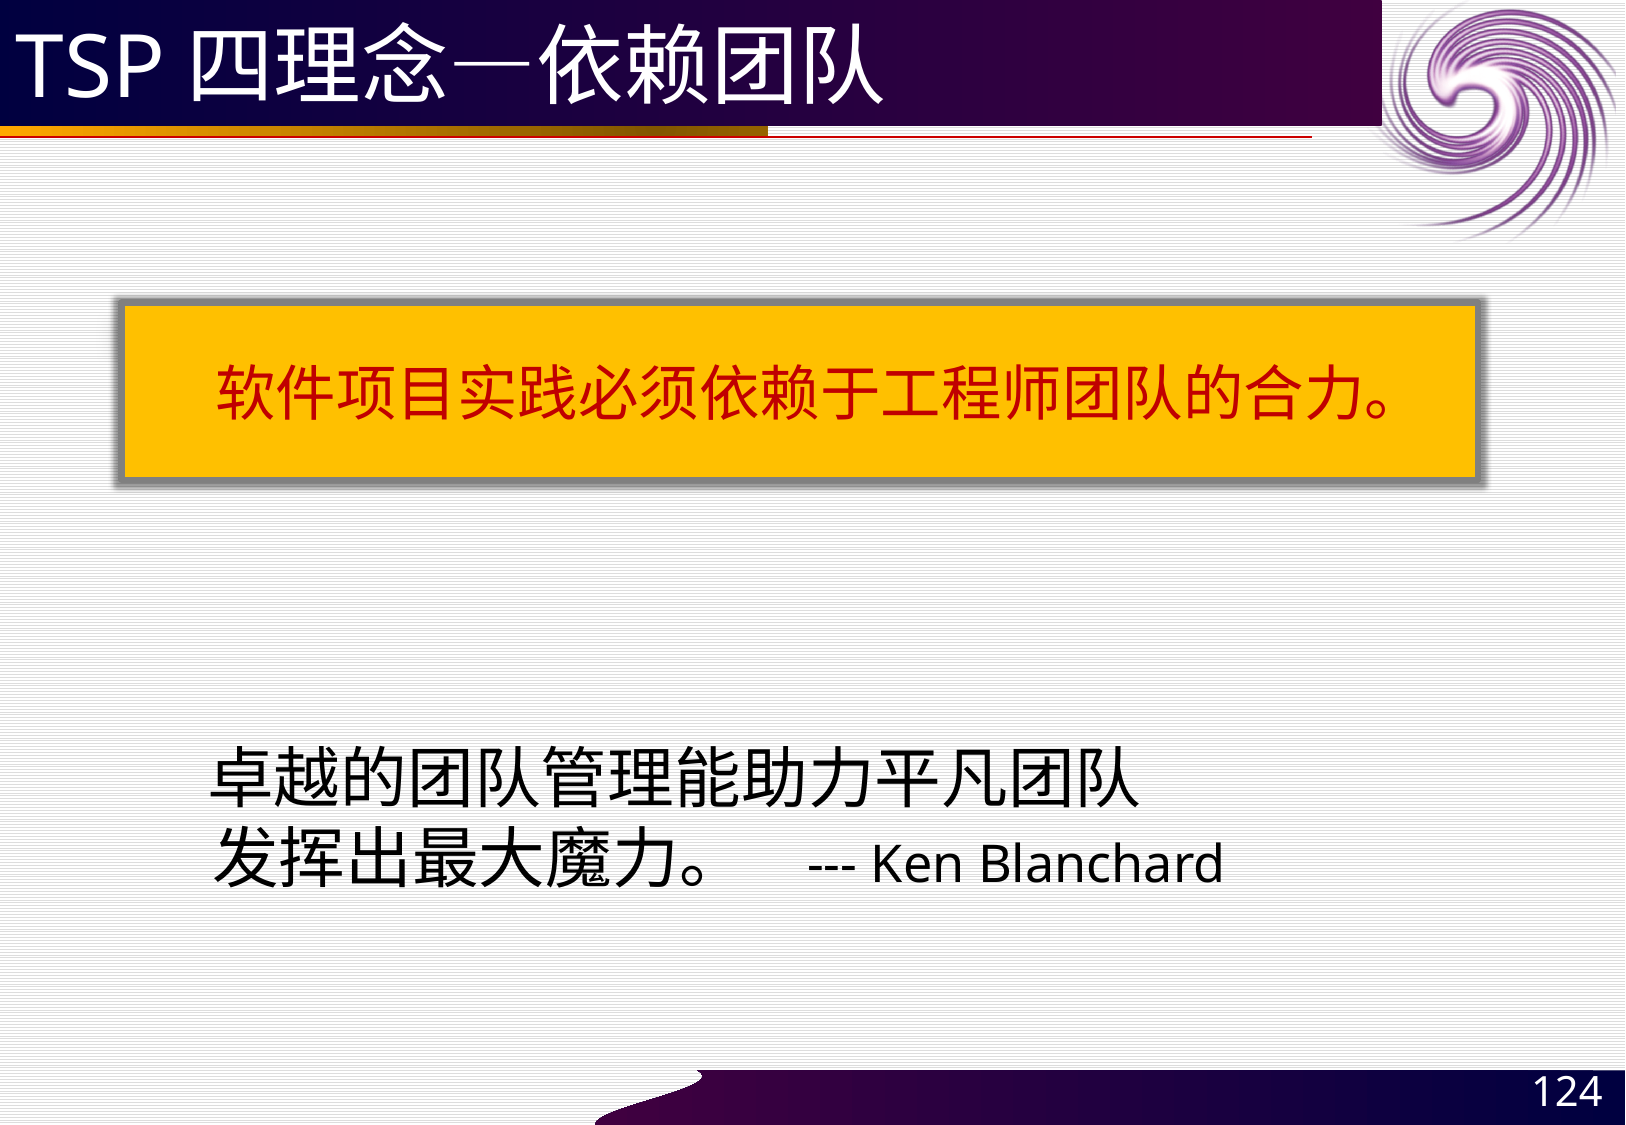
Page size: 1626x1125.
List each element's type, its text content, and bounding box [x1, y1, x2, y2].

title TSP四理念—依赖团队 [0, 0, 1382, 126]
text_box 软件项目实践必须依赖于工程师团队的合力。 [121, 302, 1479, 480]
list 卓越的团队管理能助力平凡团队 发挥出最大魔力。 --- Ken Blanchard [100, 727, 1523, 1024]
slide_number 124 [1474, 1069, 1619, 1125]
picture [1362, 0, 1616, 244]
